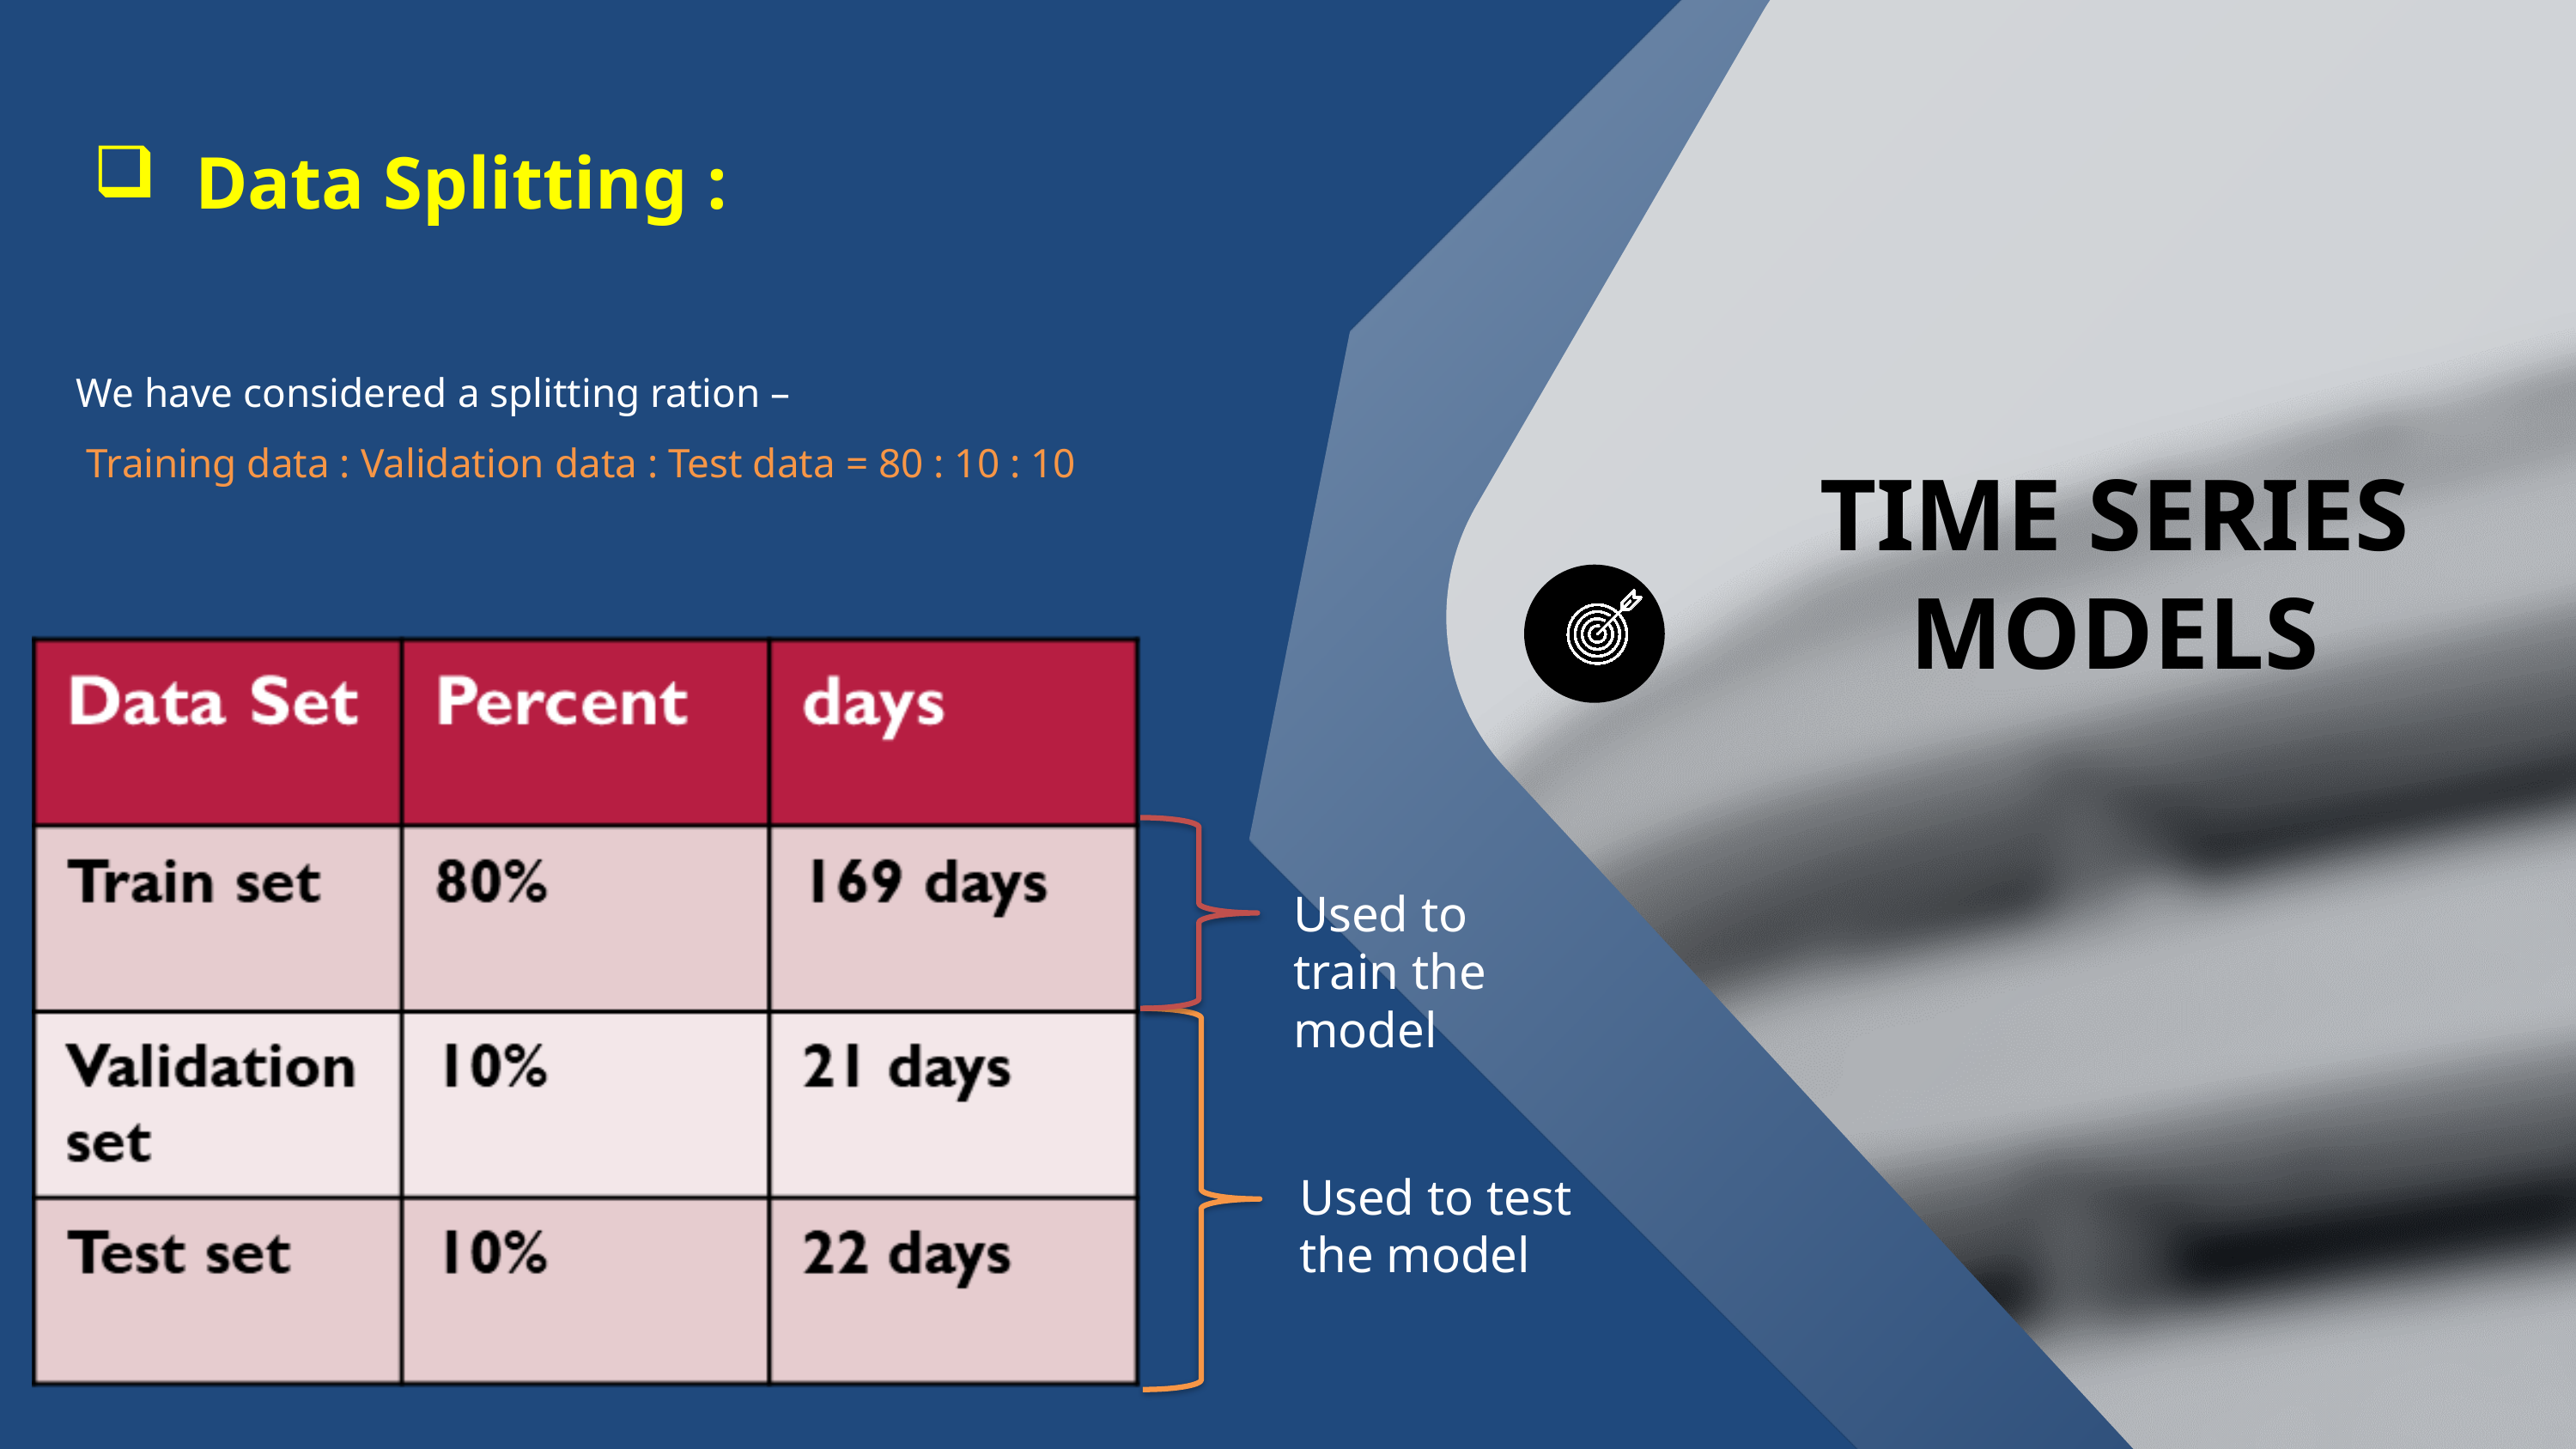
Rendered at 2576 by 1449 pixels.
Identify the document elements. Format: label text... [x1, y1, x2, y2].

text_box [1148, 815, 1261, 1011]
text_box [1146, 1012, 1263, 1392]
picture [31, 632, 1144, 1390]
text_box [1207, 0, 1441, 1430]
text_box Used to train the model [1280, 876, 1441, 1064]
text_box We have considered a splitting ration – Training data : Validation data : Test data = 80 : 10 : 10 [63, 337, 1192, 493]
text_box Data Splitting : [58, 130, 837, 230]
text_box Used to test the model [1286, 1160, 1441, 1288]
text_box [1446, 0, 2576, 1449]
